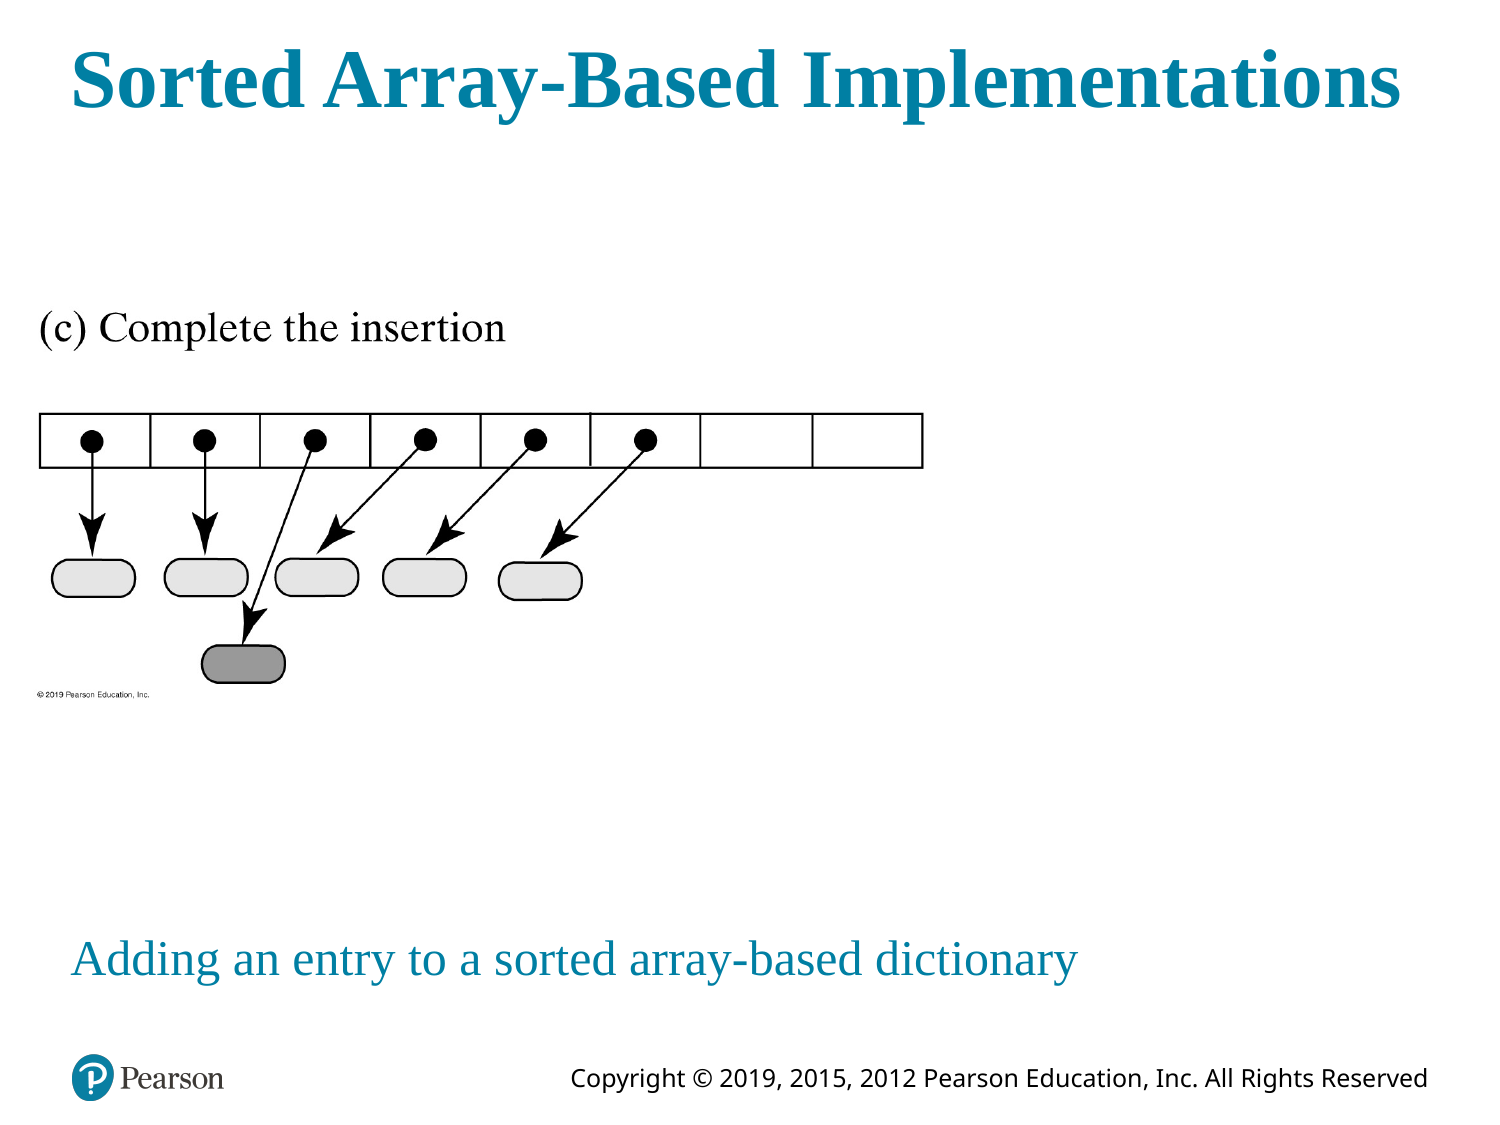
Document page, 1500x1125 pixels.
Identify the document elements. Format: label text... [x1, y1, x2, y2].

picture [72, 1054, 88, 1070]
list Adding an entry to a sorted array-based dictionary [54, 904, 1406, 1001]
title Sorted Array-Based Implementations [54, 6, 1459, 140]
picture [33, 306, 927, 703]
picture [98, 1054, 224, 1101]
picture [80, 1063, 106, 1088]
picture [72, 1087, 83, 1101]
